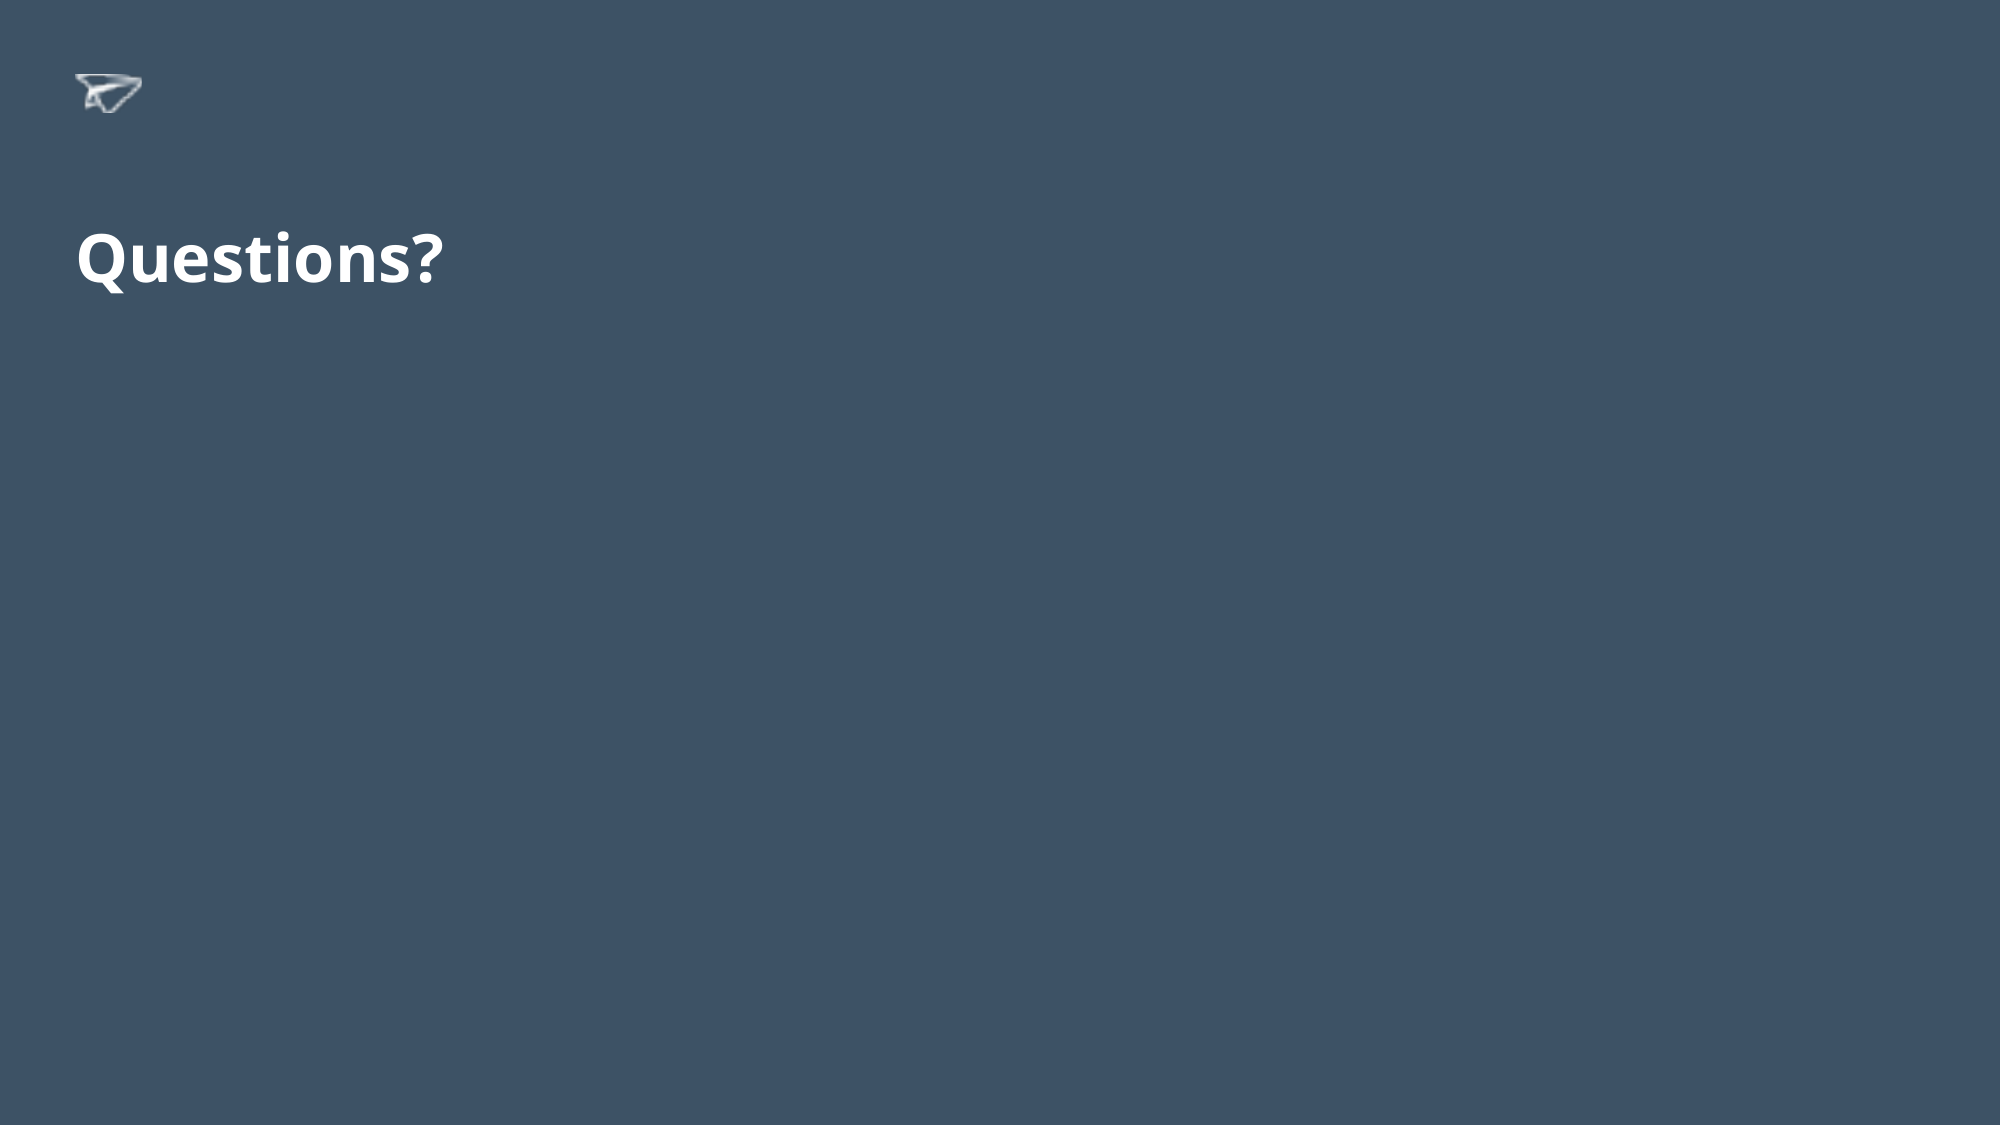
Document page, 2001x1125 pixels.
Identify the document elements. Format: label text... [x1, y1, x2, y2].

title Questions? [75, 215, 1375, 297]
